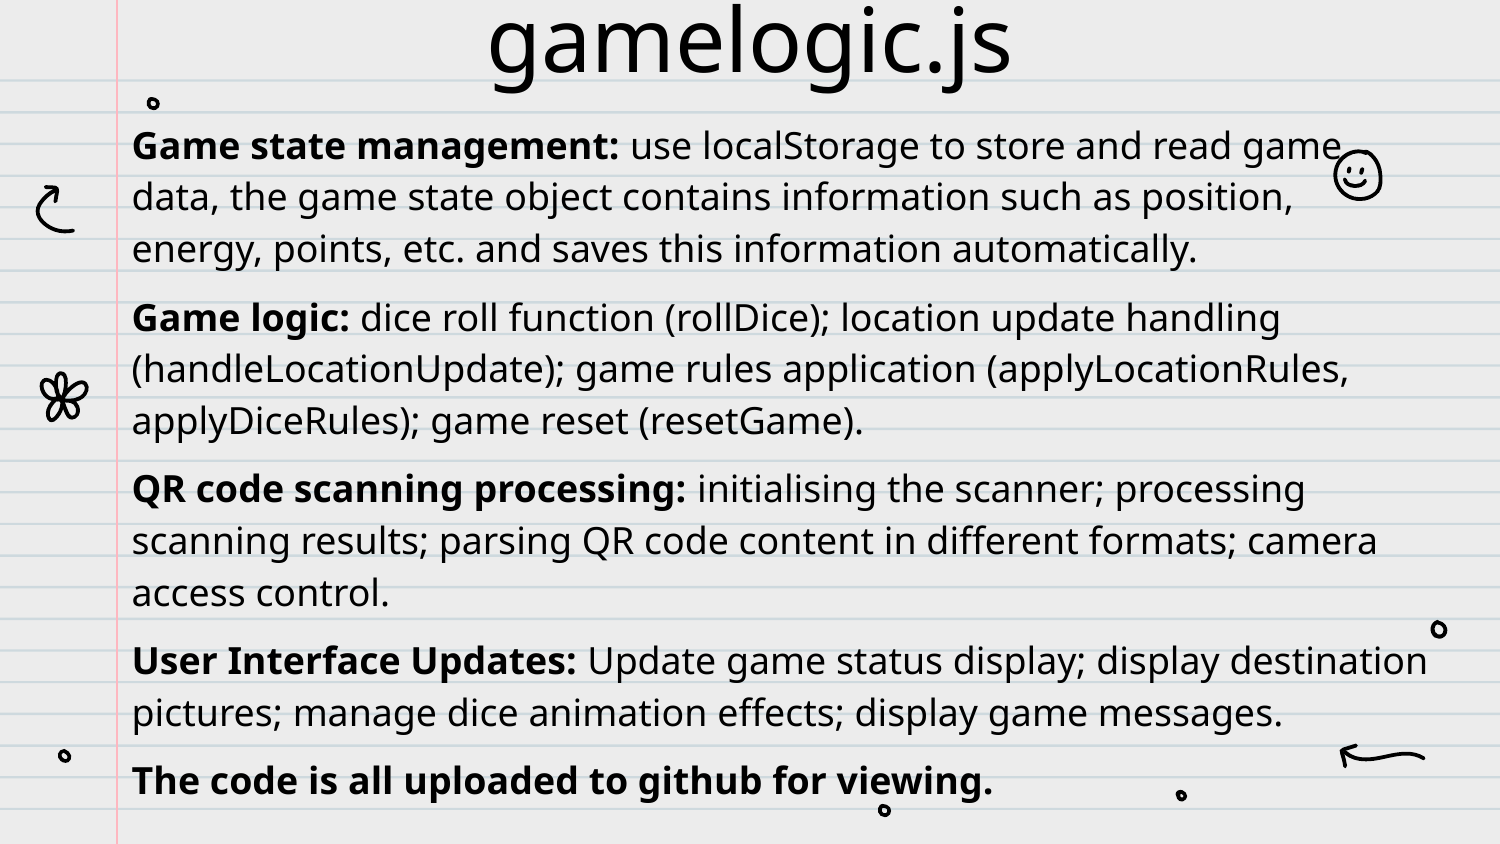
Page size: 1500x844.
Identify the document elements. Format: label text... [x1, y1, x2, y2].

text_box Game state management: use localStorage to store and read game data, the game state object contains information such as position, energy, points, etc. and saves this information automatically. Game logic: dice roll function (rollDice); location update handling (handleLocationUpdate); game rules application (applyLocationRules, applyDiceRules); game reset (resetGame). QR code scanning processing: initialising the scanner; processing scanning results; parsing QR code content in different formats; camera access control. User Interface Updates: Update game status display; display destination pictures; manage dice animation effects; display game messages. The code is all uploaded to github for viewing. [116, 107, 1449, 810]
title gamelogic.js [116, 0, 1383, 73]
